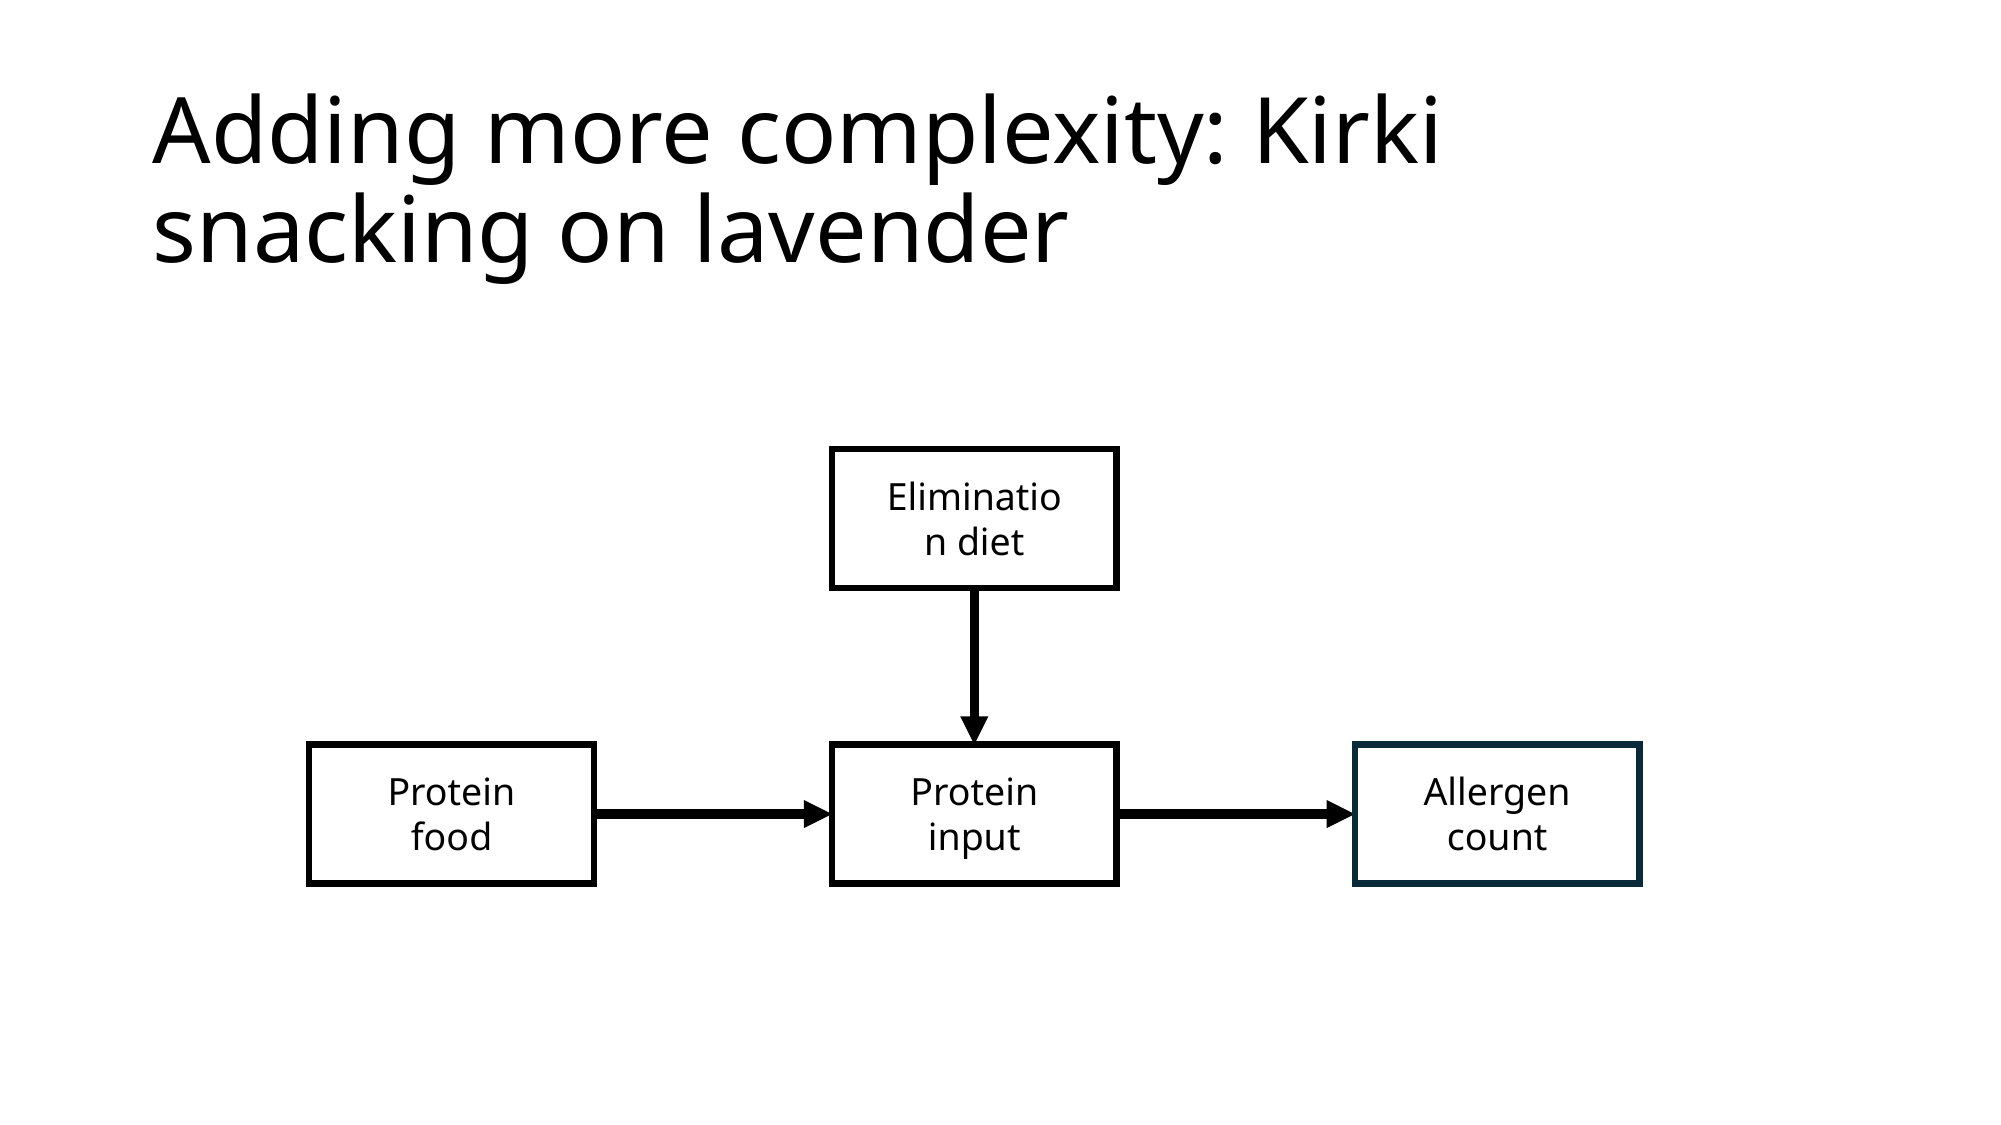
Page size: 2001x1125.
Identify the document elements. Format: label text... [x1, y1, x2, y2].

text_box [308, 743, 595, 885]
text_box Elimination diet [865, 465, 1084, 571]
text_box Allergen count [1388, 760, 1606, 866]
title Adding more complexity: Kirki snacking on lavender [137, 74, 1863, 293]
text_box [830, 447, 1118, 589]
text_box Protein food [342, 760, 561, 866]
text_box [830, 743, 1118, 885]
text_box [1353, 743, 1641, 885]
text_box Protein input [865, 760, 1084, 866]
